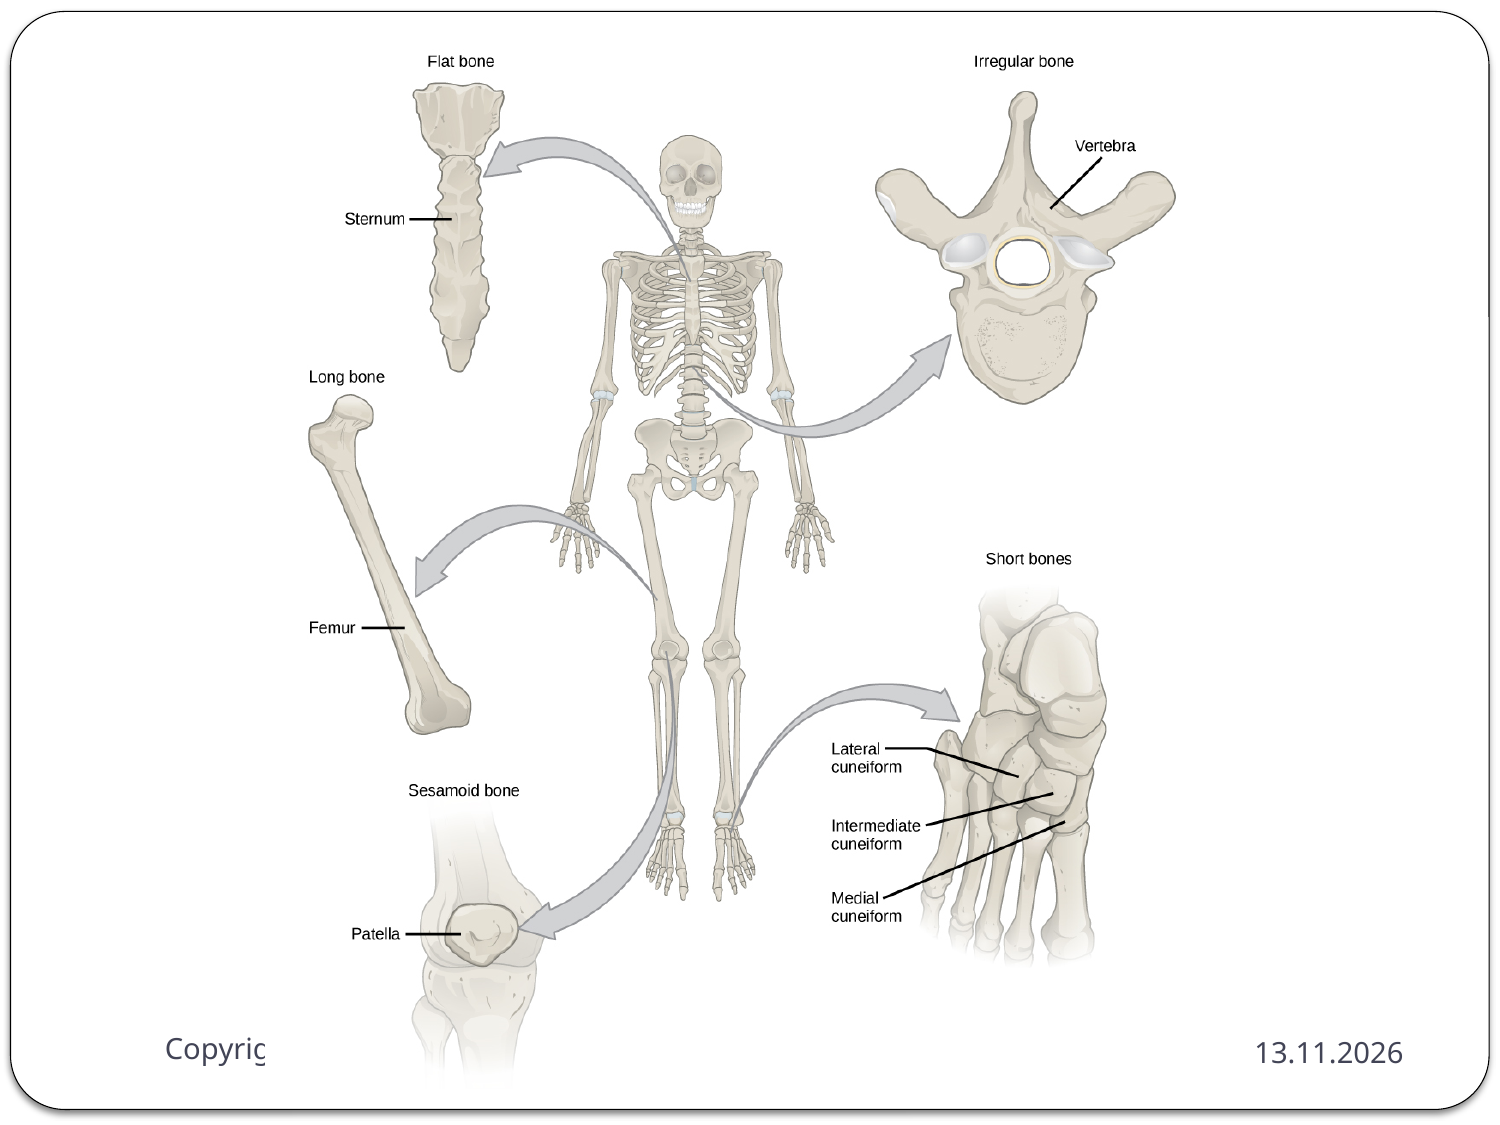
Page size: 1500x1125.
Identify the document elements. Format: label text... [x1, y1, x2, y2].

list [265, 42, 1221, 1089]
footer Copyright Tzn Arc [150, 1012, 259, 1088]
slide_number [1226, 1015, 1419, 1094]
